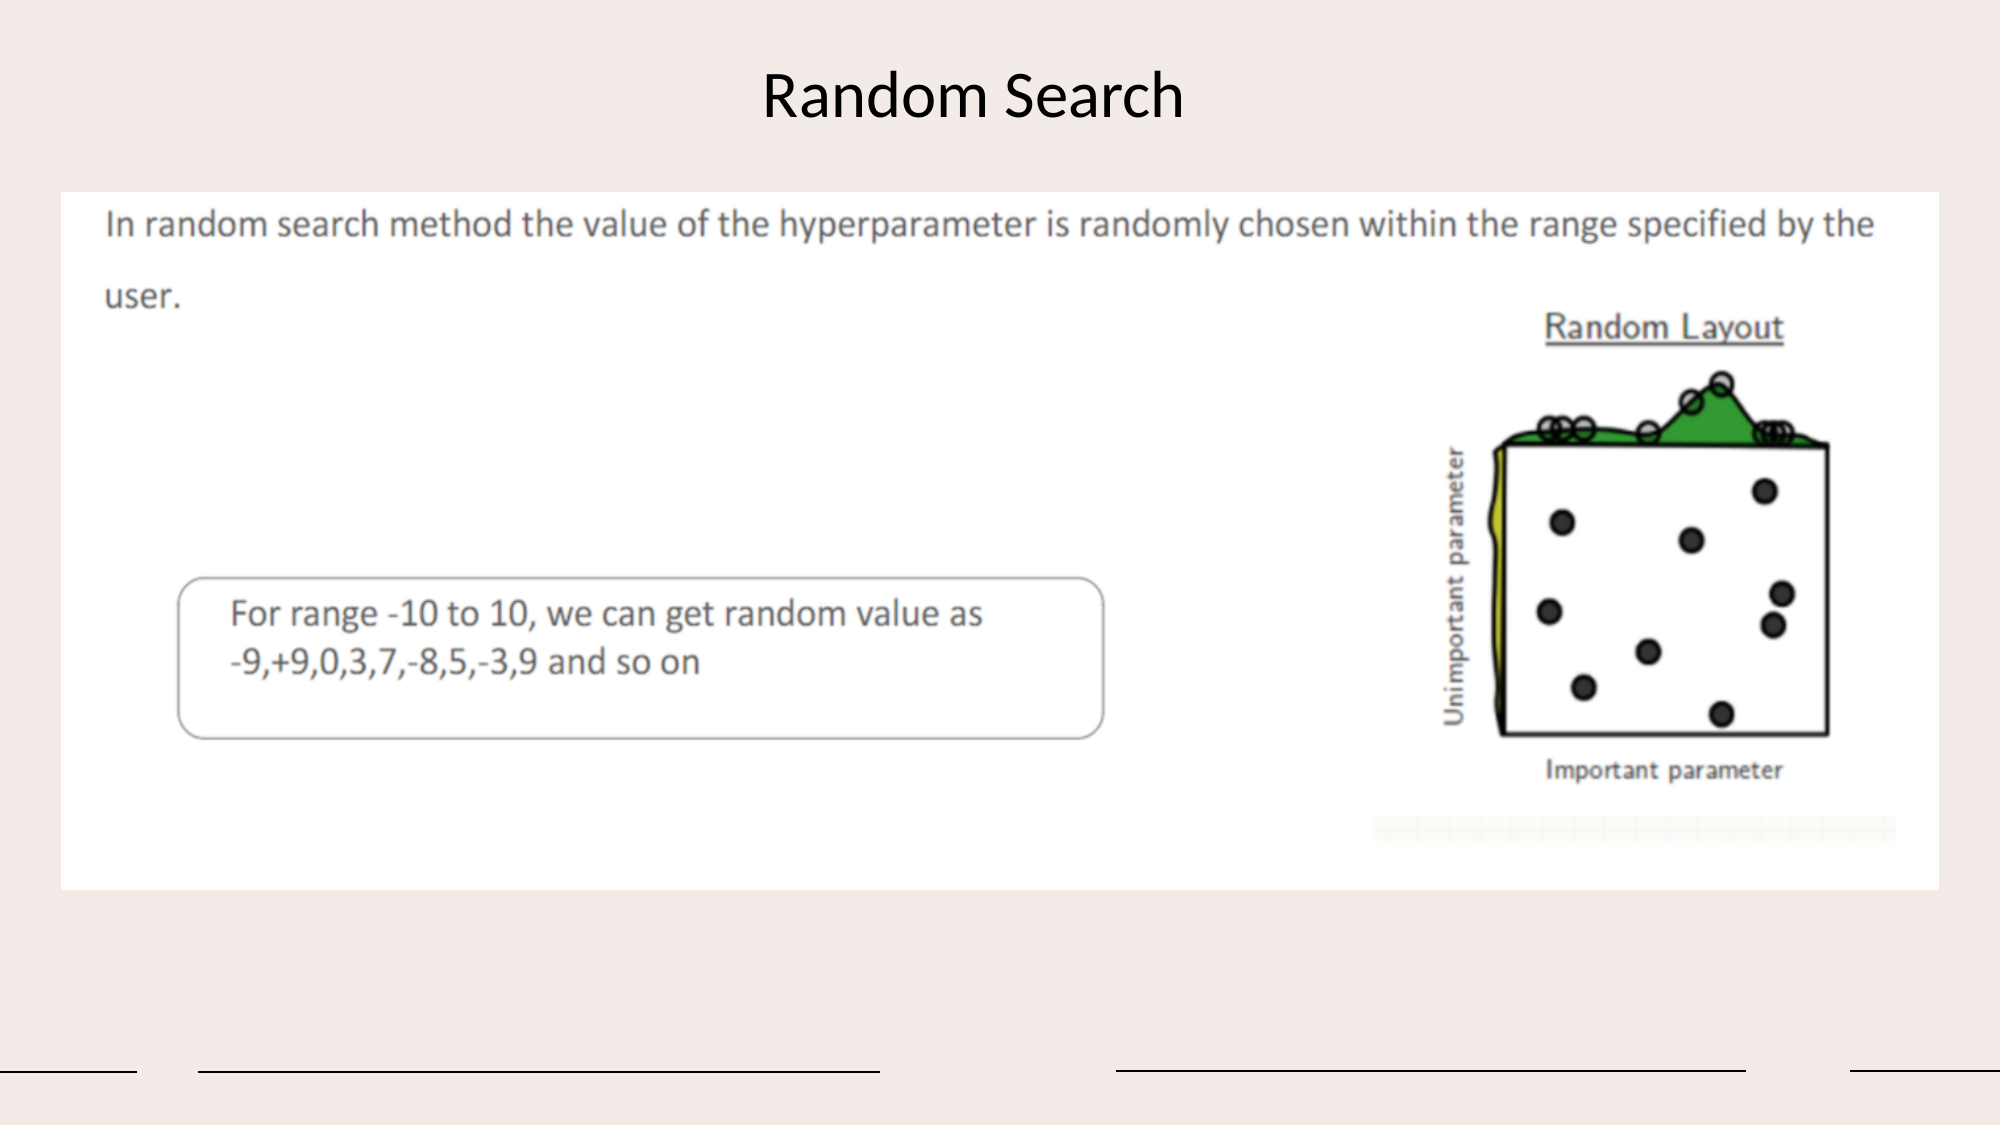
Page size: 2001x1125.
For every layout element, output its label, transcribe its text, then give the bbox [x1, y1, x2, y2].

text_box Random Search [381, 43, 1568, 139]
picture [61, 192, 1939, 890]
